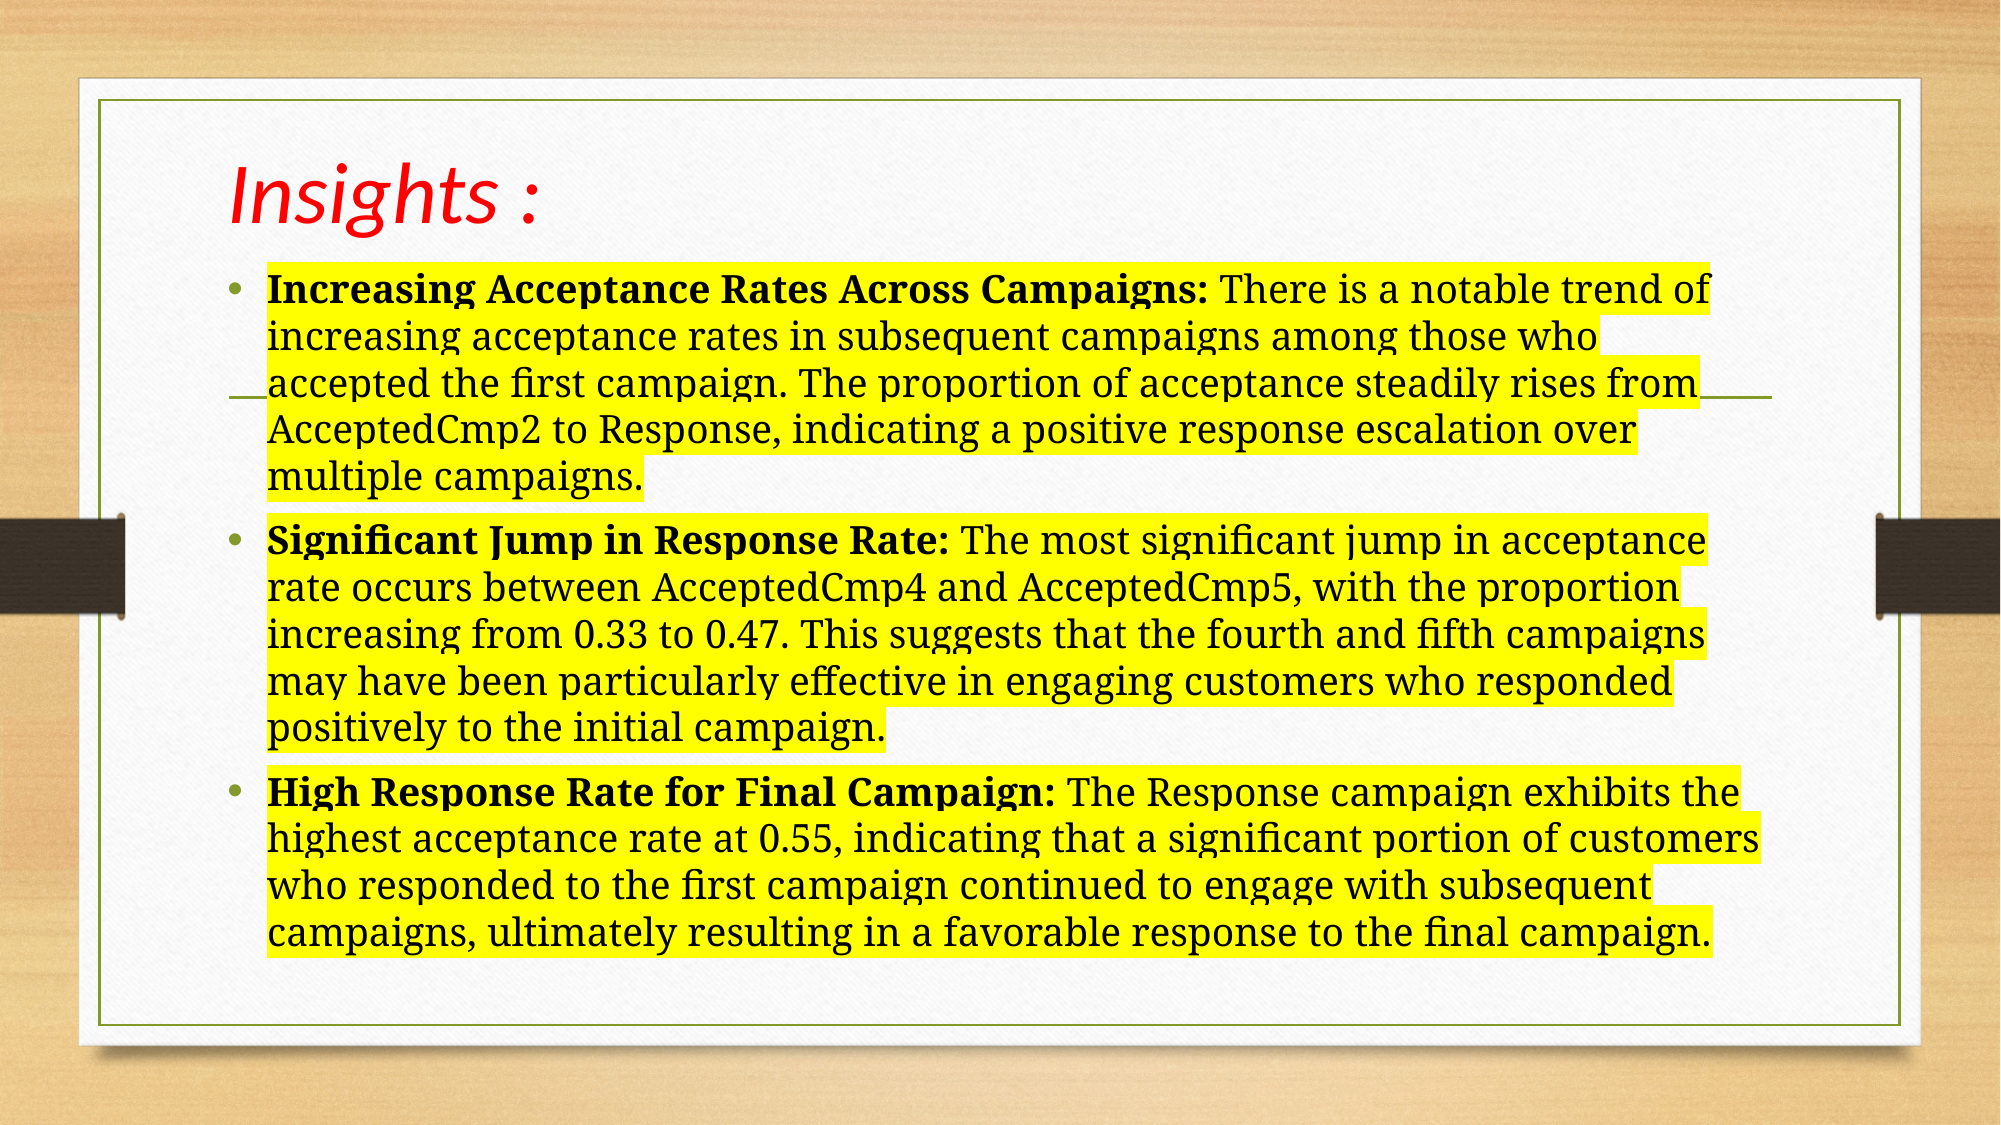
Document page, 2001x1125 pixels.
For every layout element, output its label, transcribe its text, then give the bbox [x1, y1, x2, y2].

list Increasing Acceptance Rates Across Campaigns: There is a notable trend of increasing acceptance rates in subsequent campaigns among those who accepted the first campaign. The proportion of acceptance steadily rises from AcceptedCmp2 to Response, indicating a positive response escalation over multiple campaigns. Significant Jump in Response Rate: The most significant jump in acceptance rate occurs between AcceptedCmp4 and AcceptedCmp5, with the proportion increasing from 0.33 to 0.47. This suggests that the fourth and fifth campaigns may have been particularly effective in engaging customers who responded positively to the initial campaign. High Response Rate for Final Campaign: The Response campaign exhibits the highest acceptance rate at 0.55, indicating that a significant portion of customers who responded to the first campaign continued to engage with subsequent campaigns, ultimately resulting in a favorable response to the final campaign. [212, 257, 1788, 964]
title Insights : [212, 128, 1600, 249]
picture [0, 0, 2001, 1125]
